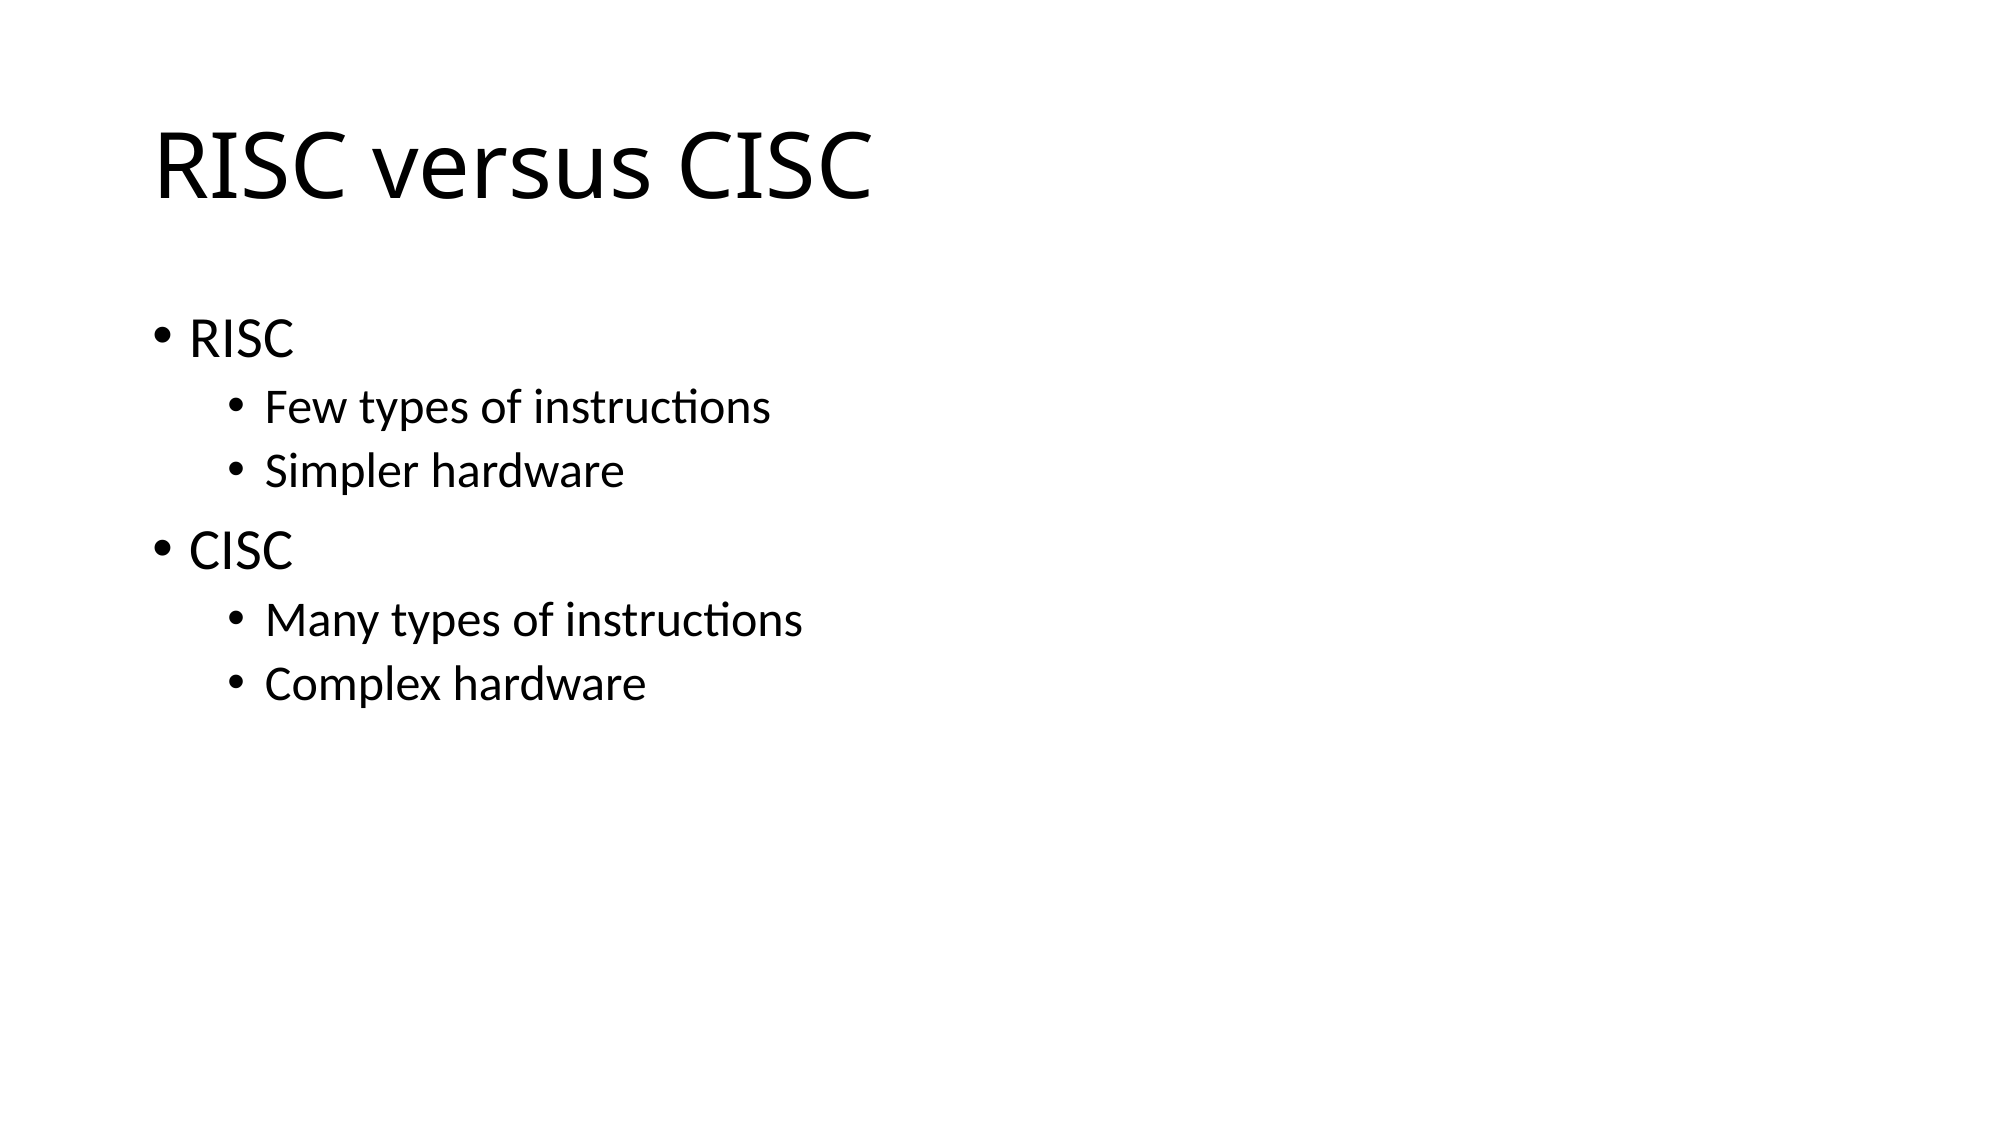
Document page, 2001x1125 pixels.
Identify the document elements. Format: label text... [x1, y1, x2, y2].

list RISC Few types of instructions Simpler hardware CISC Many types of instructions Complex hardware [137, 299, 1863, 1014]
title RISC versus CISC [137, 59, 1863, 278]
